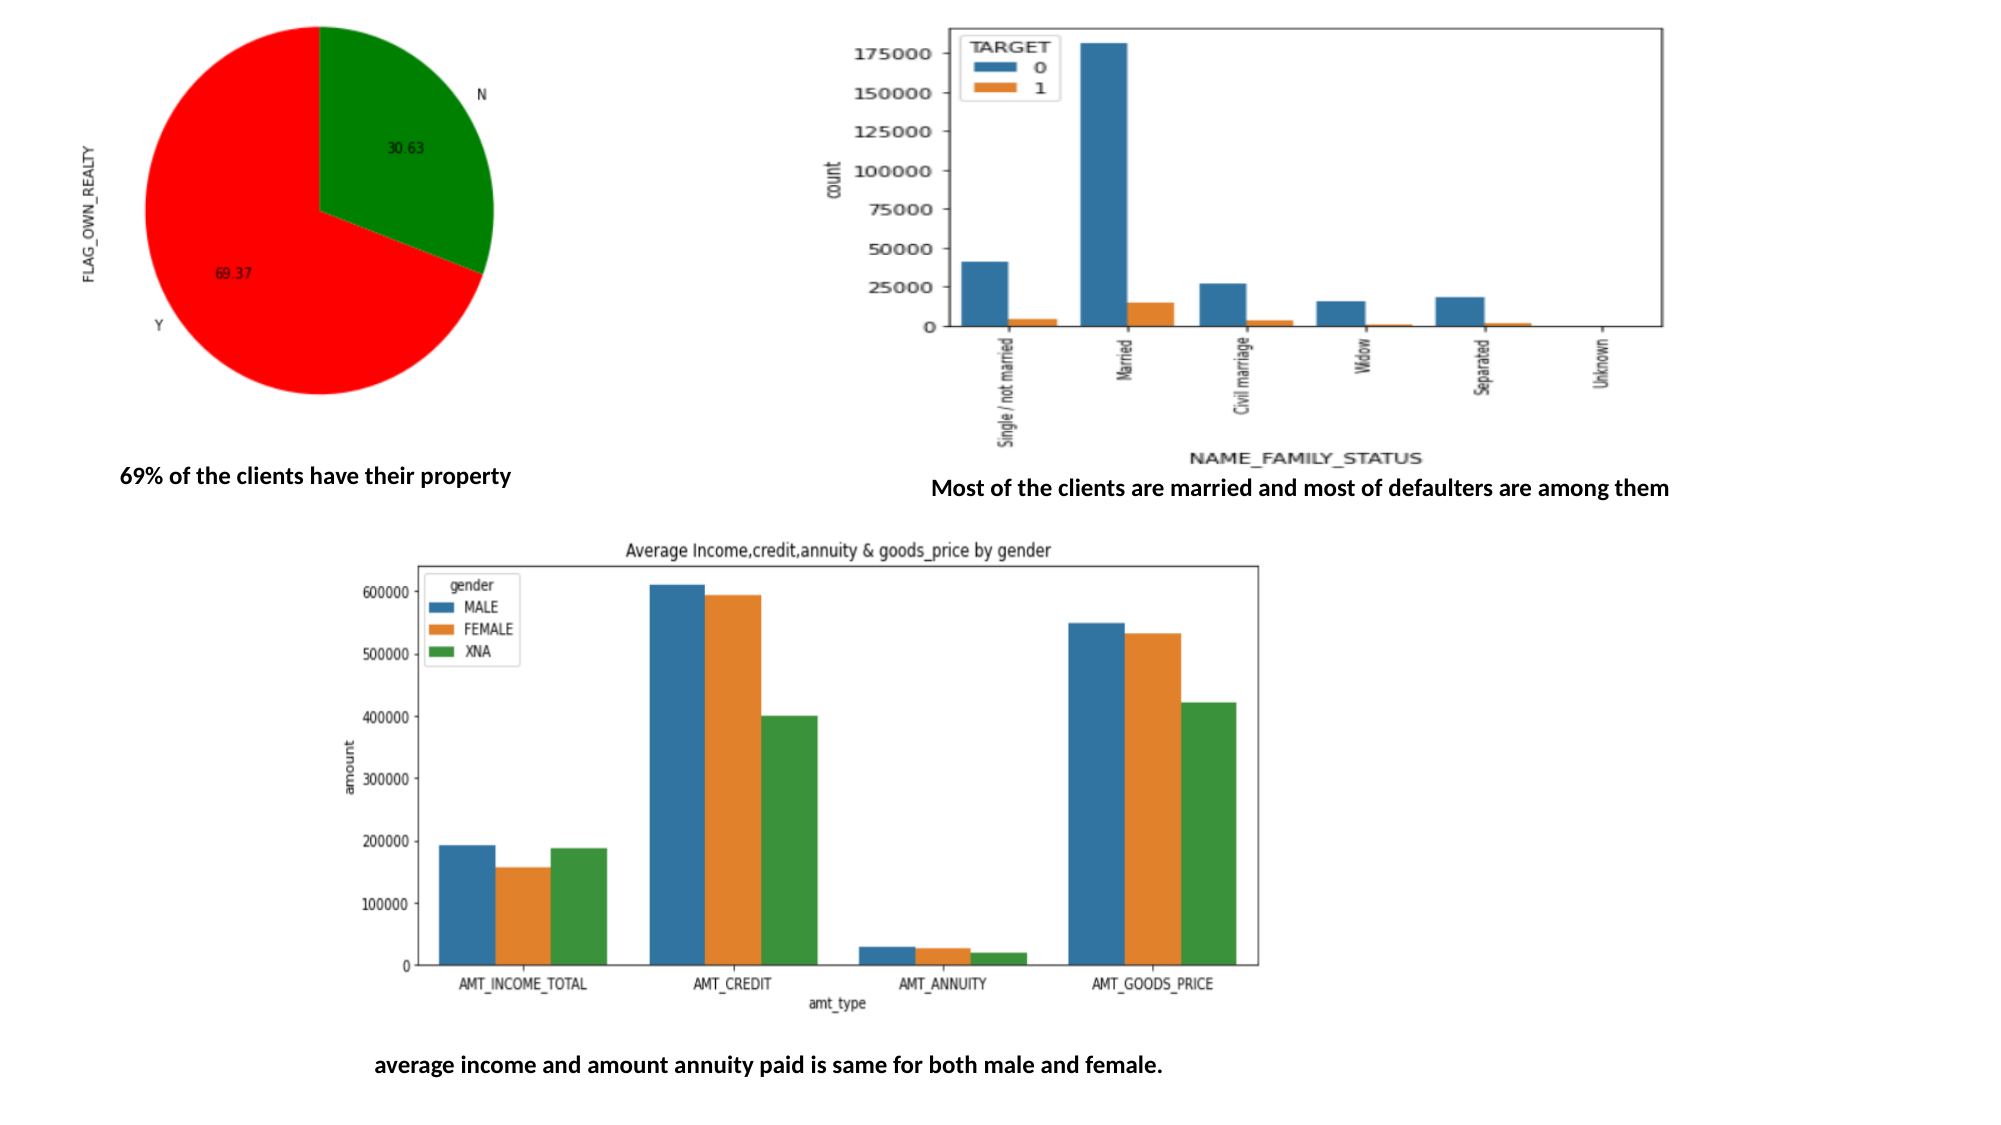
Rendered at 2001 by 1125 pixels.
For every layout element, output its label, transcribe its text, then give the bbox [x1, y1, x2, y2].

text_box 69% of the clients have their property [105, 452, 892, 497]
picture [42, 0, 525, 426]
picture [812, 16, 1677, 476]
text_box average income and amount annuity paid is same for both male and female. [359, 1041, 1282, 1086]
picture [330, 524, 1264, 1029]
text_box Most of the clients are married and most of defaulters are among them [916, 463, 1917, 509]
